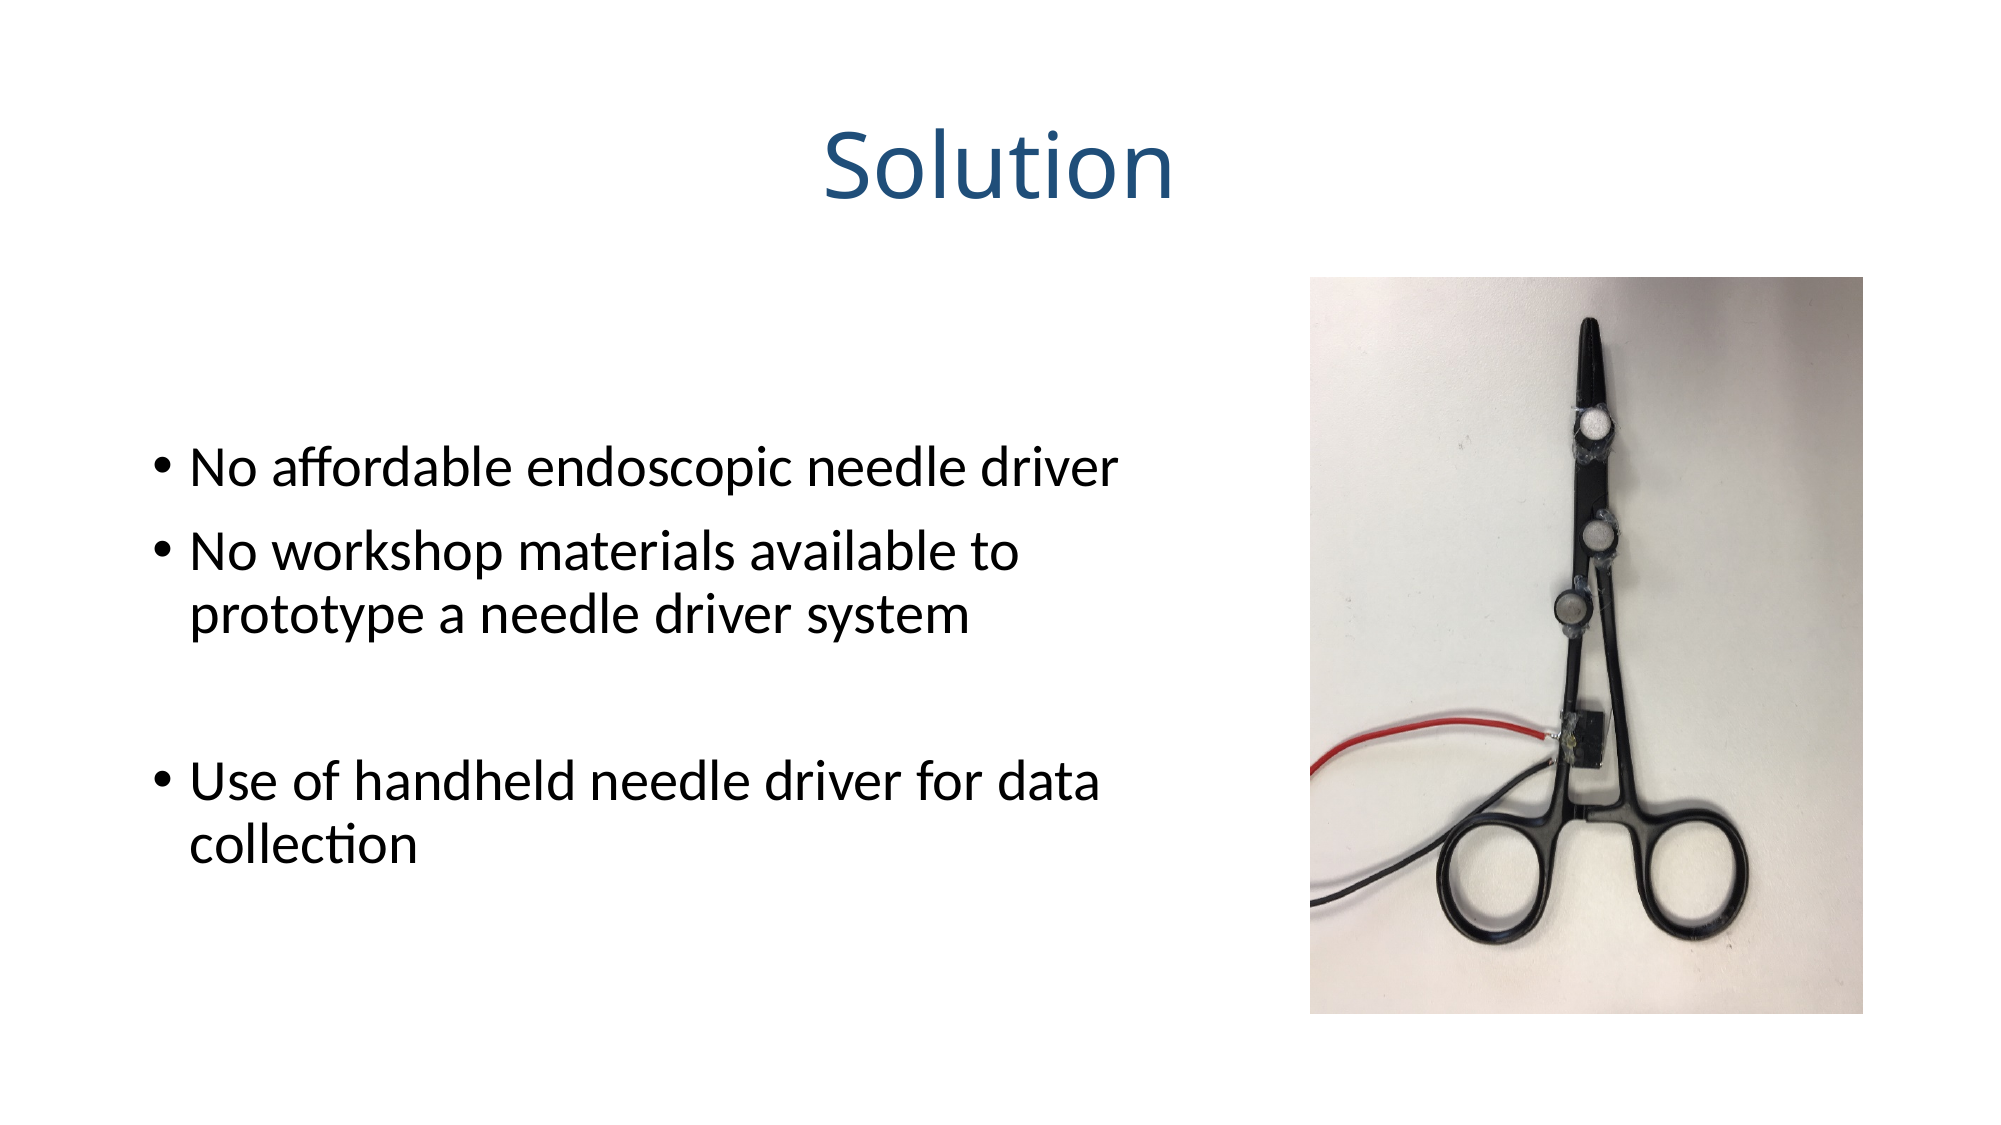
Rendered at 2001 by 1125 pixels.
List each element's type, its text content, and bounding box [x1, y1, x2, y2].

title Solution [137, 59, 1863, 278]
list No affordable endoscopic needle driver No workshop materials available to prototype a needle driver system Use of handheld needle driver for data collection [137, 299, 1262, 1014]
picture [1310, 277, 1863, 1014]
